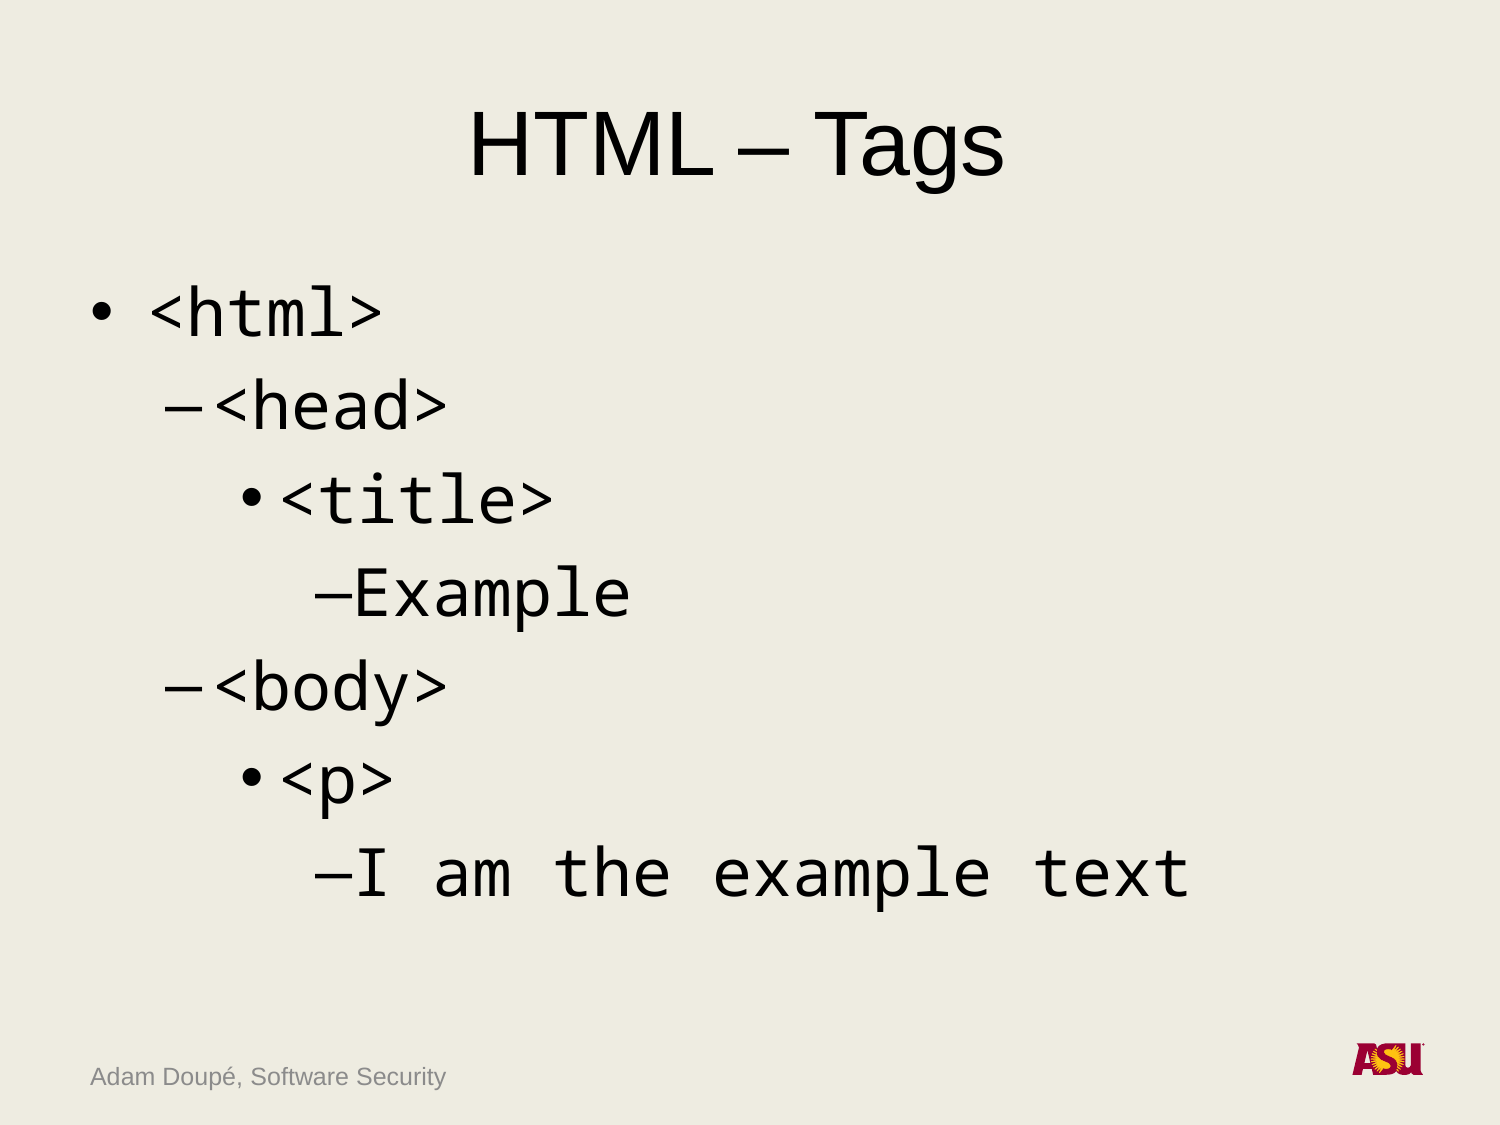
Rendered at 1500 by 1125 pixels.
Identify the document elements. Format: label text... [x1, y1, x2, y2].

list <html> <head> <title> Example <body> <p> I am the example text [75, 262, 1425, 1005]
title HTML – Tags [75, 45, 1425, 233]
